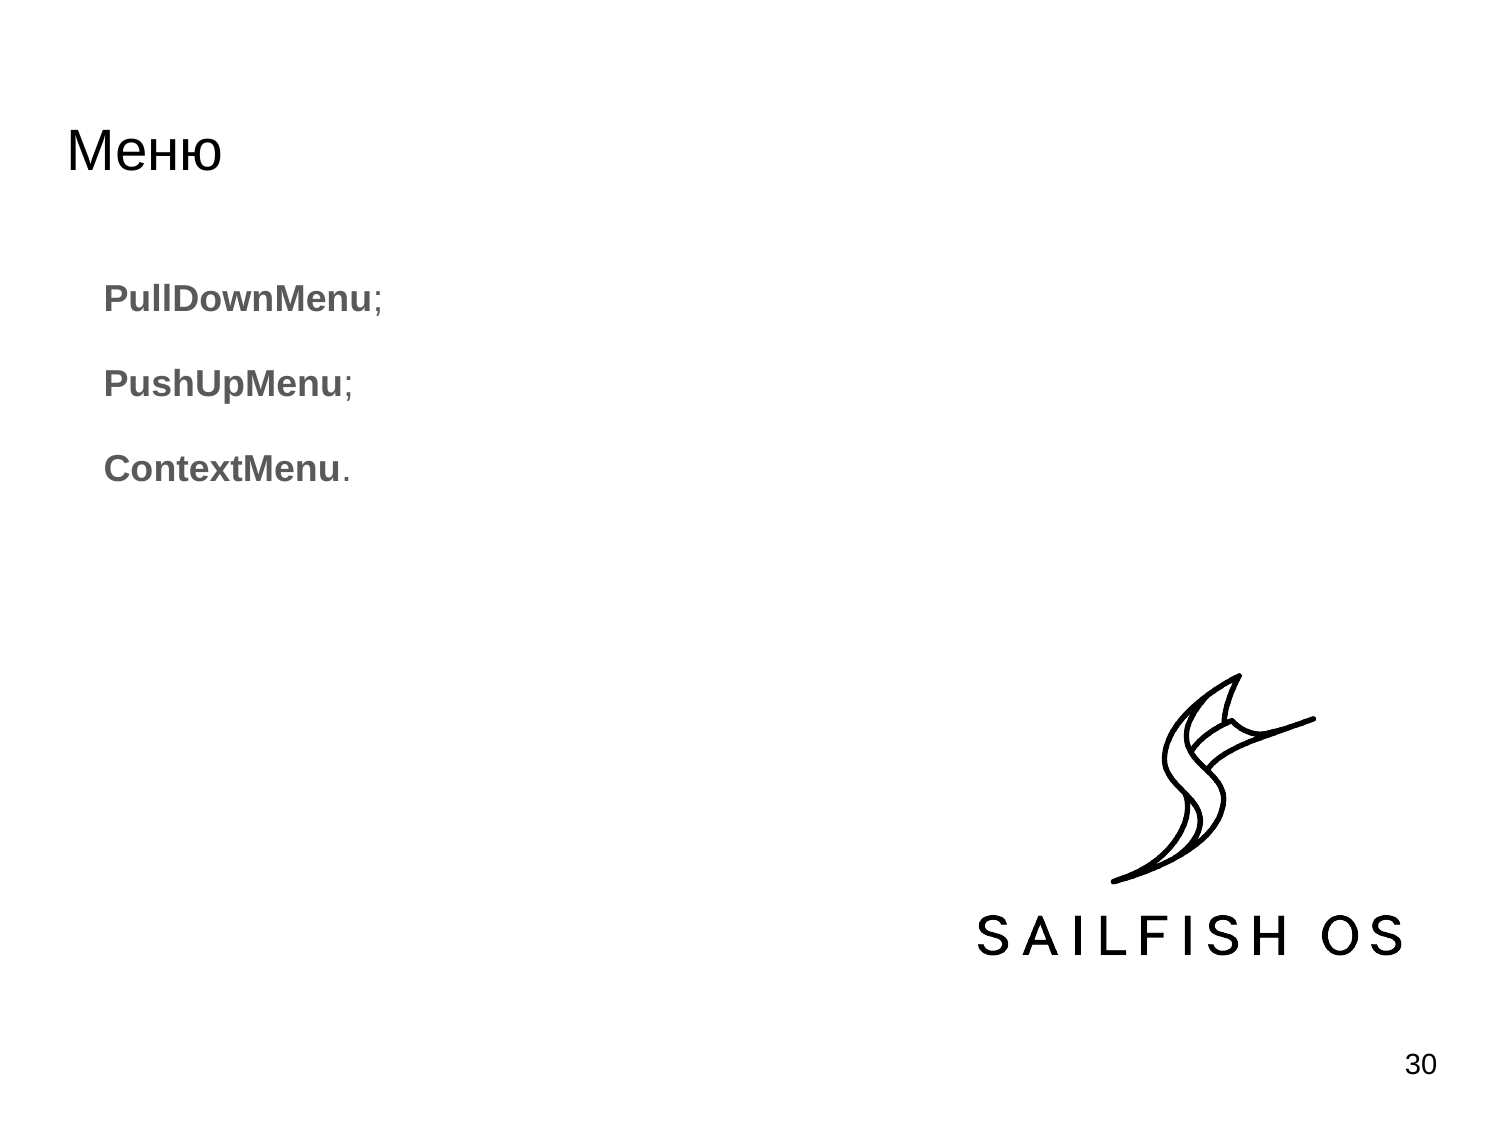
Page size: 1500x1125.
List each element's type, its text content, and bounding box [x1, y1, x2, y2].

title Меню [51, 97, 1449, 223]
picture [929, 630, 1450, 1021]
slide_number 30 [1389, 1019, 1480, 1106]
list PullDownMenu; PushUpMenu; ContextMenu. [51, 252, 675, 1000]
